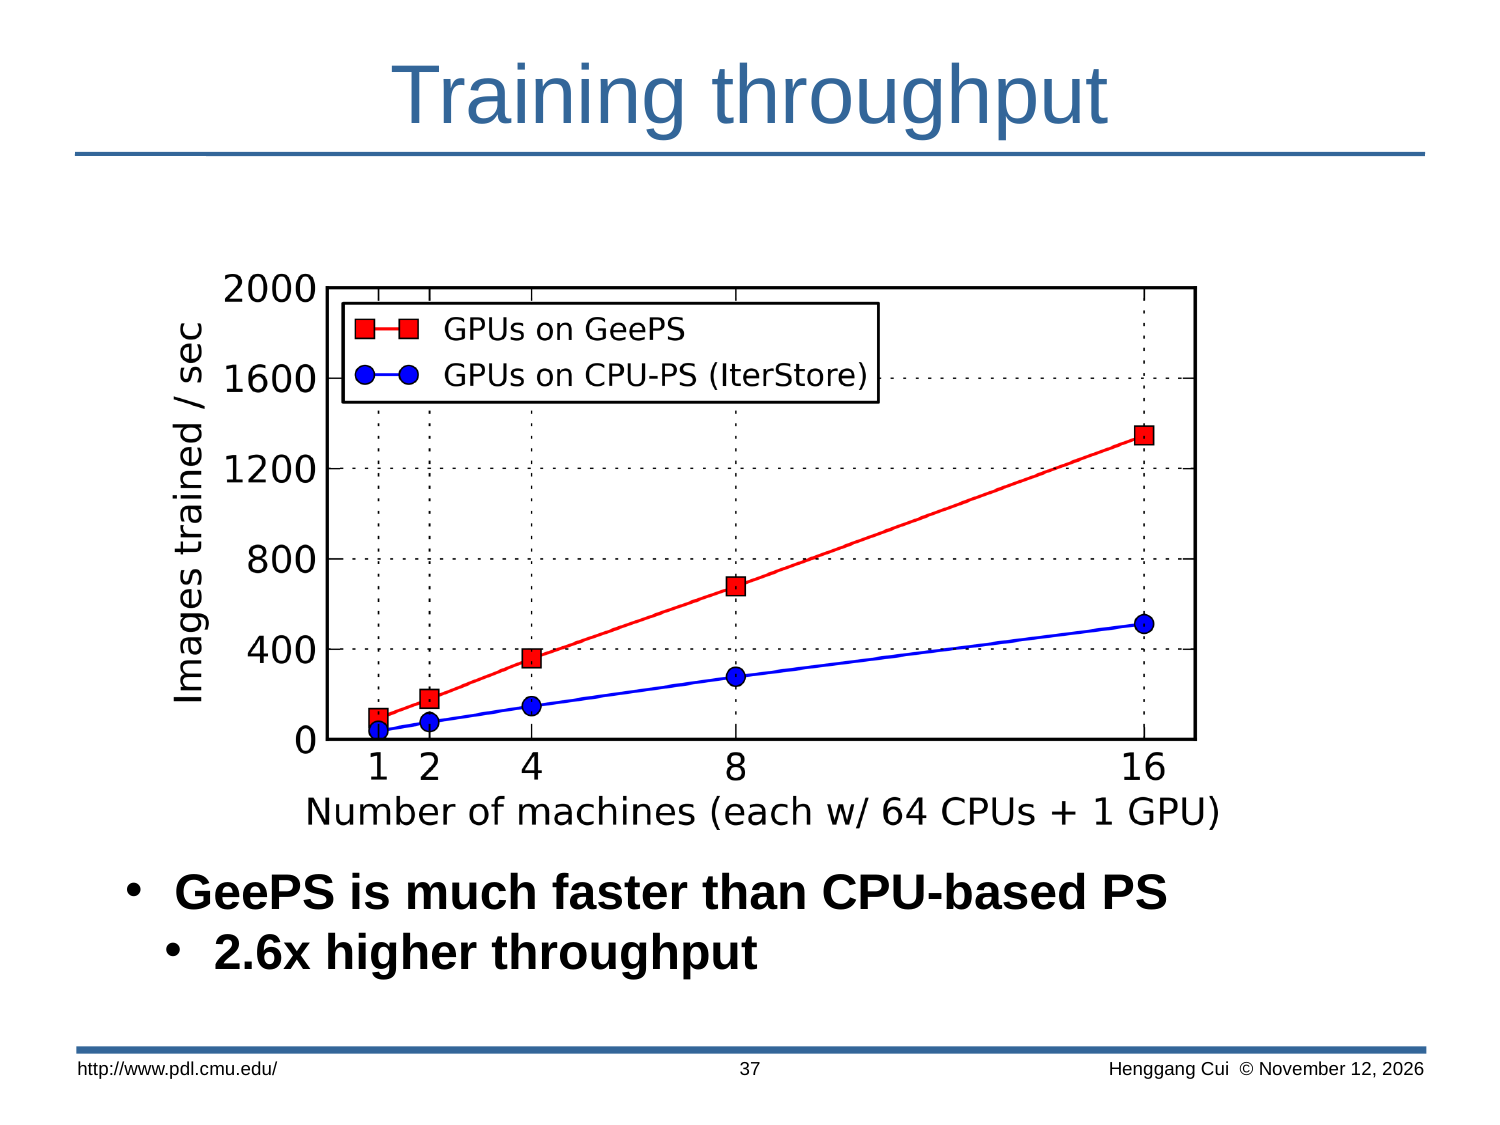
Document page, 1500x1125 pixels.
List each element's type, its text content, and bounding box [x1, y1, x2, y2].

picture [149, 251, 1240, 853]
title Training throughput [0, 34, 1500, 147]
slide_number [1059, 1048, 1442, 1112]
slide_number 37 [603, 1048, 897, 1084]
text_box GeePS is much faster than CPU-based PS 2.6x higher throughput [109, 851, 1303, 1047]
footer http://www.pdl.cmu.edu/ [60, 1048, 436, 1112]
